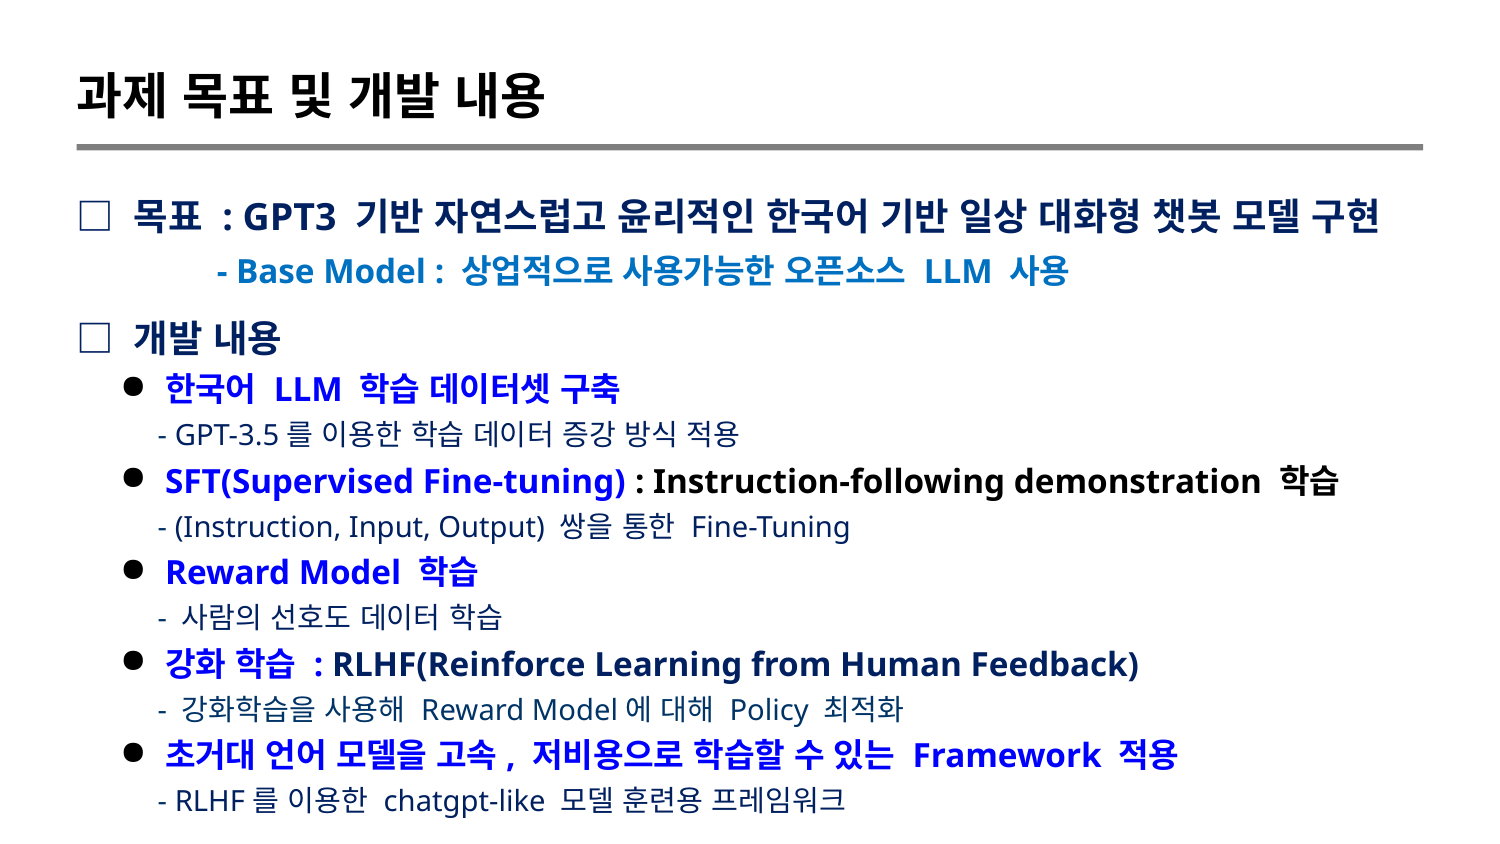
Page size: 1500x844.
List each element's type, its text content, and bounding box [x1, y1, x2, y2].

text_box □ 목표 : GPT3 기반 자연스럽고 윤리적인 한국어 기반 일상 대화형 챗봇 모델 구현 - Base Model : 상업적으로 사용가능한 오픈소스 LLM 사용 □ 개발 내용 한국어 LLM 학습 데이터셋 구축 - GPT-3.5를 이용한 학습 데이터 증강 방식 적용 SFT(Supervised Fine-tuning) : Instruction-following demonstration 학습 - (Instruction, Input, Output) 쌍을 통한 Fine-Tuning Reward Model 학습 - 사람의 선호도 데이터 학습 강화 학습 : RLHF(Reinforce Learning from Human Feedback) - 강화학습을 사용해 Reward Model에 대해 Policy 최적화 초거대 언어 모델을 고속, 저비용으로 학습할 수 있는 Framework 적용 - RLHF를 이용한 chatgpt-like 모델 훈련용 프레임워크 [61, 155, 1484, 833]
text_box 과제 목표 및 개발 내용 [61, 31, 858, 140]
